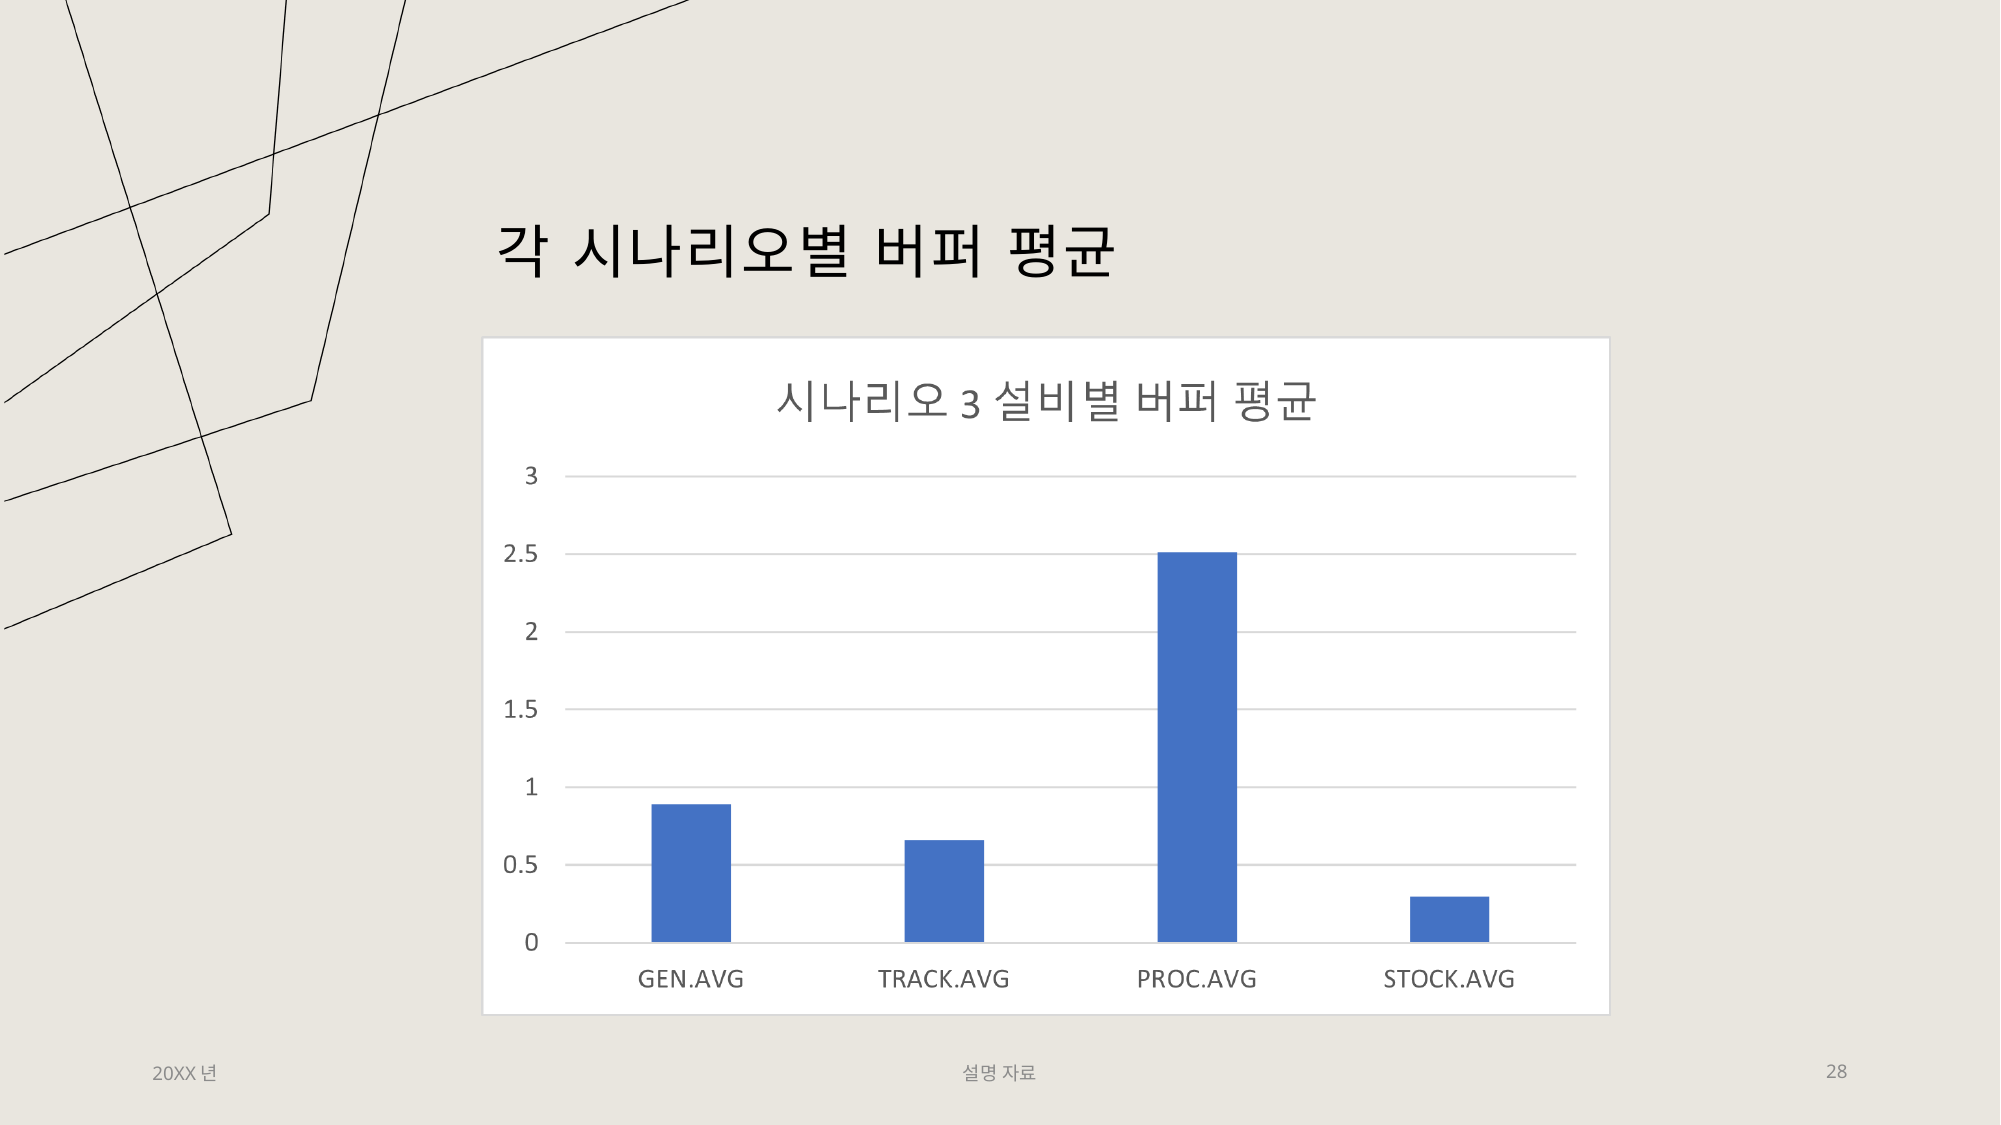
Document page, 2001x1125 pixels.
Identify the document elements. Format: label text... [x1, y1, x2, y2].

slide_number 28 [1412, 1042, 1863, 1103]
slide_number 20XX년 [137, 1042, 588, 1103]
footer 설명 자료 [662, 1042, 1338, 1103]
title 각 시나리오별 버퍼 평균 [481, 146, 1863, 364]
picture [4, 0, 1611, 1016]
